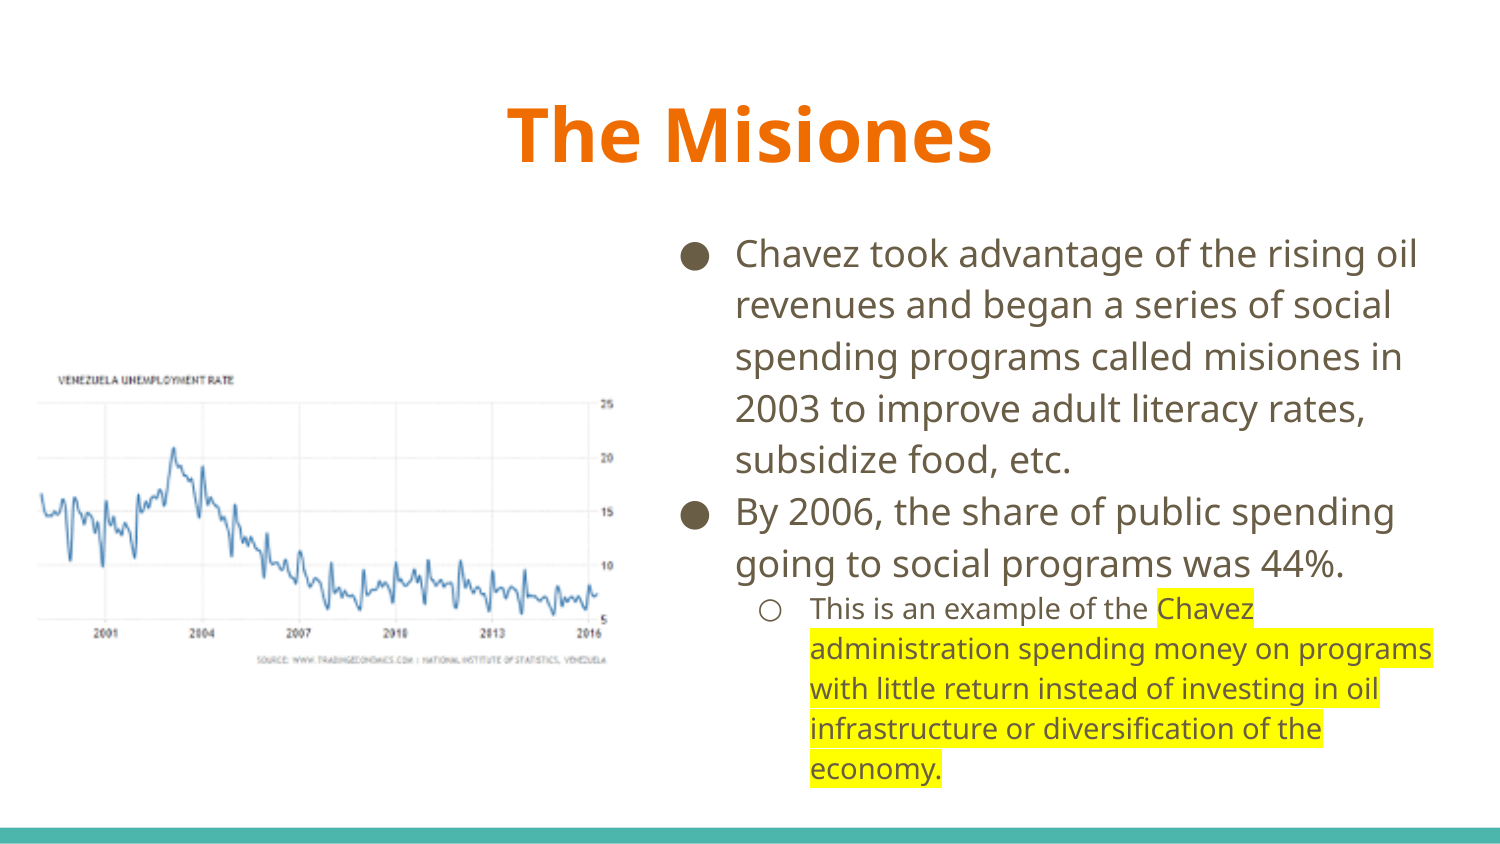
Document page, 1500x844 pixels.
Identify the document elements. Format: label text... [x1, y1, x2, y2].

picture [20, 362, 645, 674]
list Chavez took advantage of the rising oil revenues and began a series of social spending programs called misiones in 2003 to improve adult literacy rates, subsidize food, etc. By 2006, the share of public spending going to social programs was 44%. This is an example of the Chavez administration spending money on programs with little return instead of investing in oil infrastructure or diversification of the economy. [644, 207, 1449, 554]
title The Misiones [51, 72, 1449, 189]
